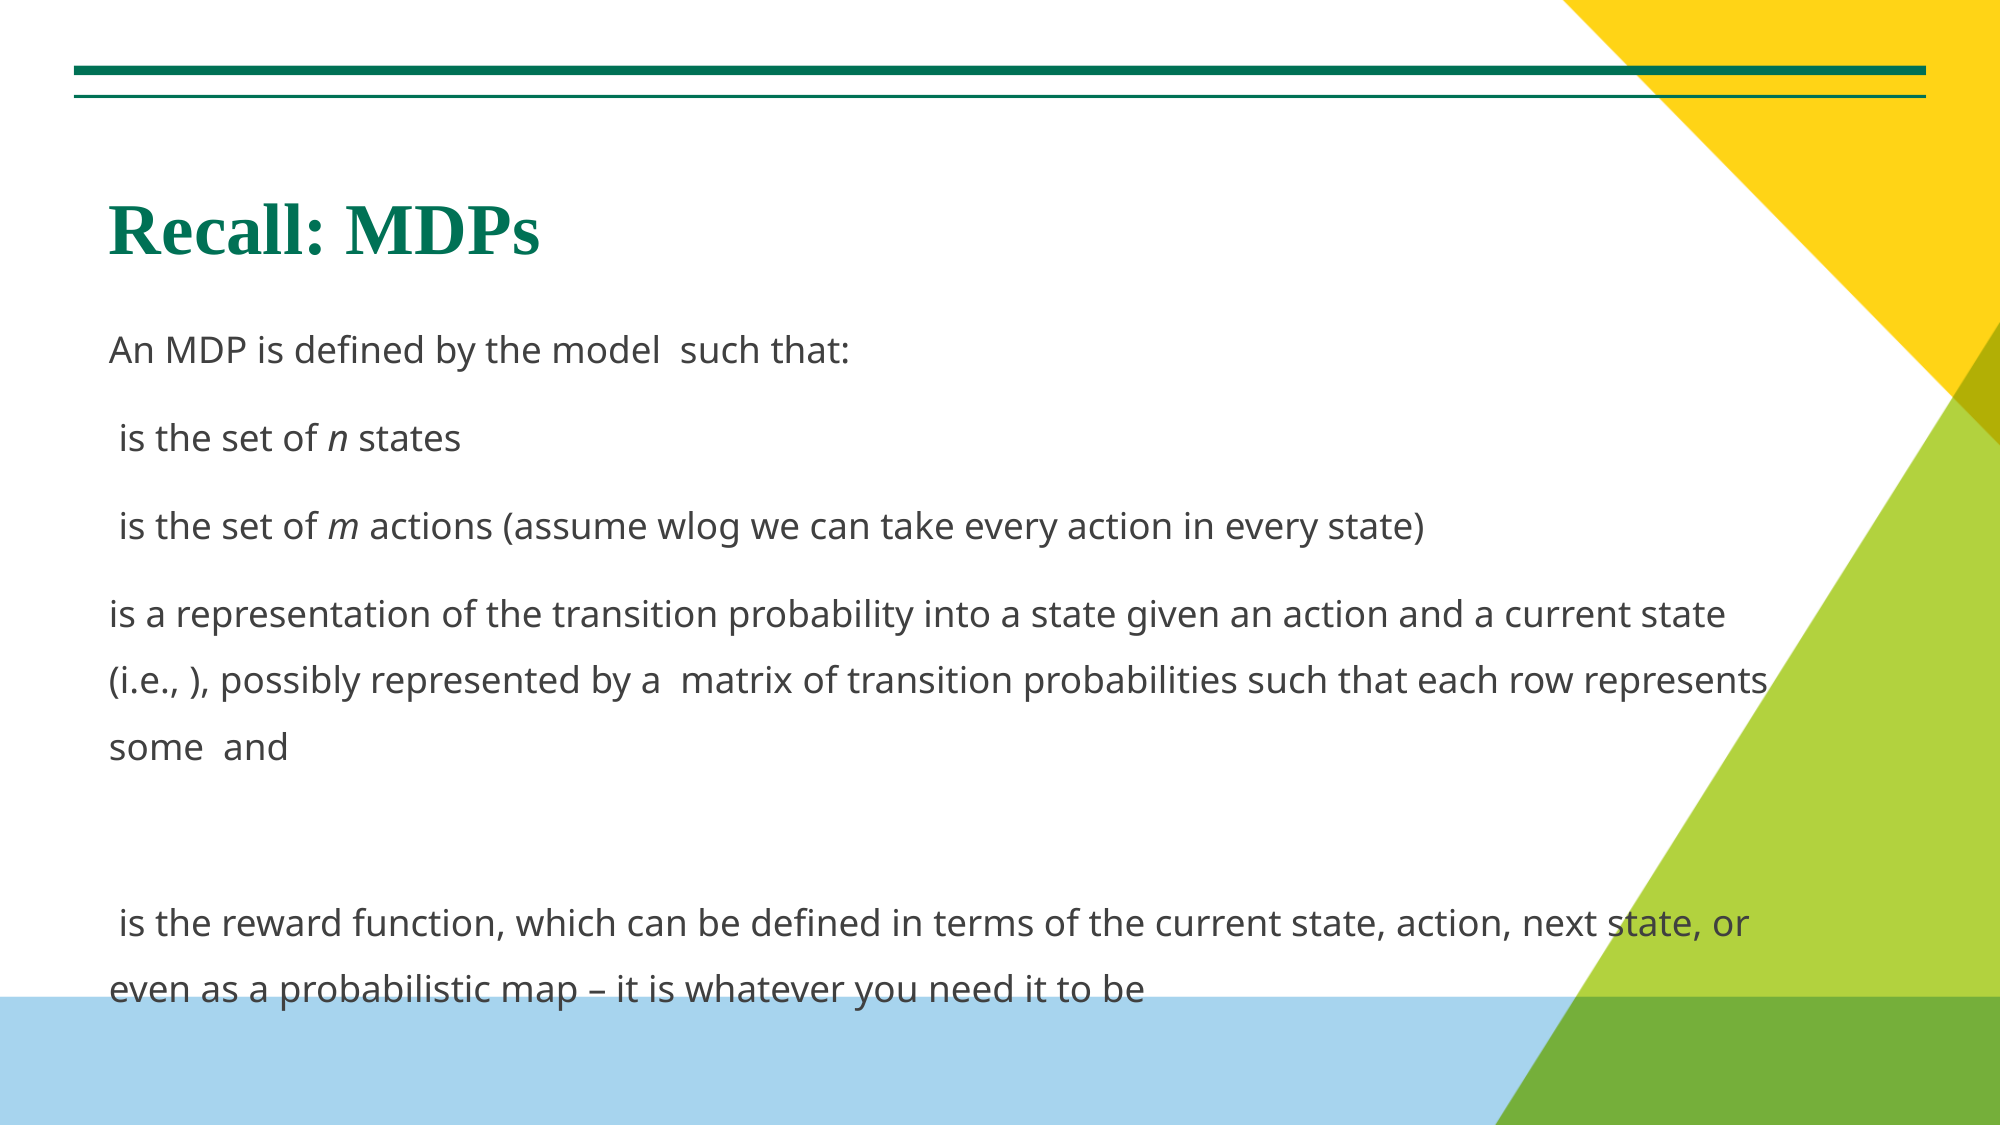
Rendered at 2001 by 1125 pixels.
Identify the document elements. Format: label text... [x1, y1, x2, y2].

title Recall: MDPs [94, 136, 1819, 326]
picture [0, 0, 2000, 1125]
